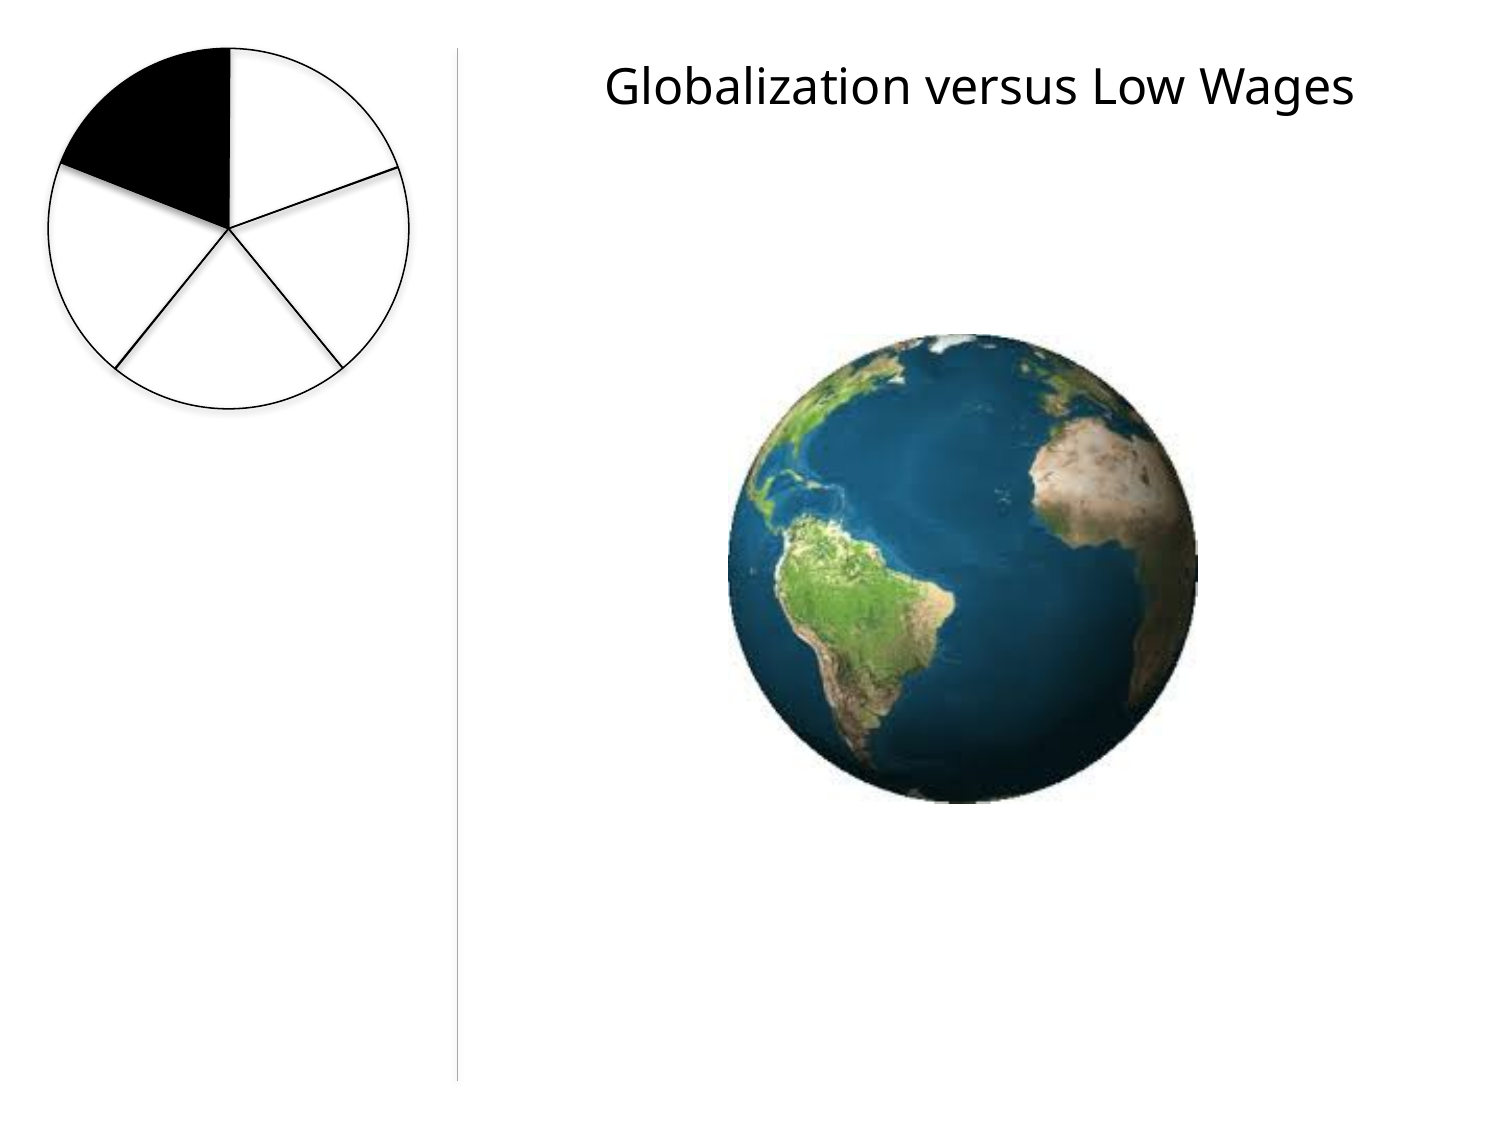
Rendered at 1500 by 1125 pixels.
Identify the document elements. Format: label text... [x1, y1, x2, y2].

text_box [60, 47, 230, 229]
text_box [114, 227, 344, 410]
text_box [47, 169, 218, 368]
text_box Globalization versus Low Wages [513, 47, 1448, 122]
text_box [230, 47, 399, 223]
picture [728, 334, 1198, 804]
text_box [234, 166, 410, 367]
